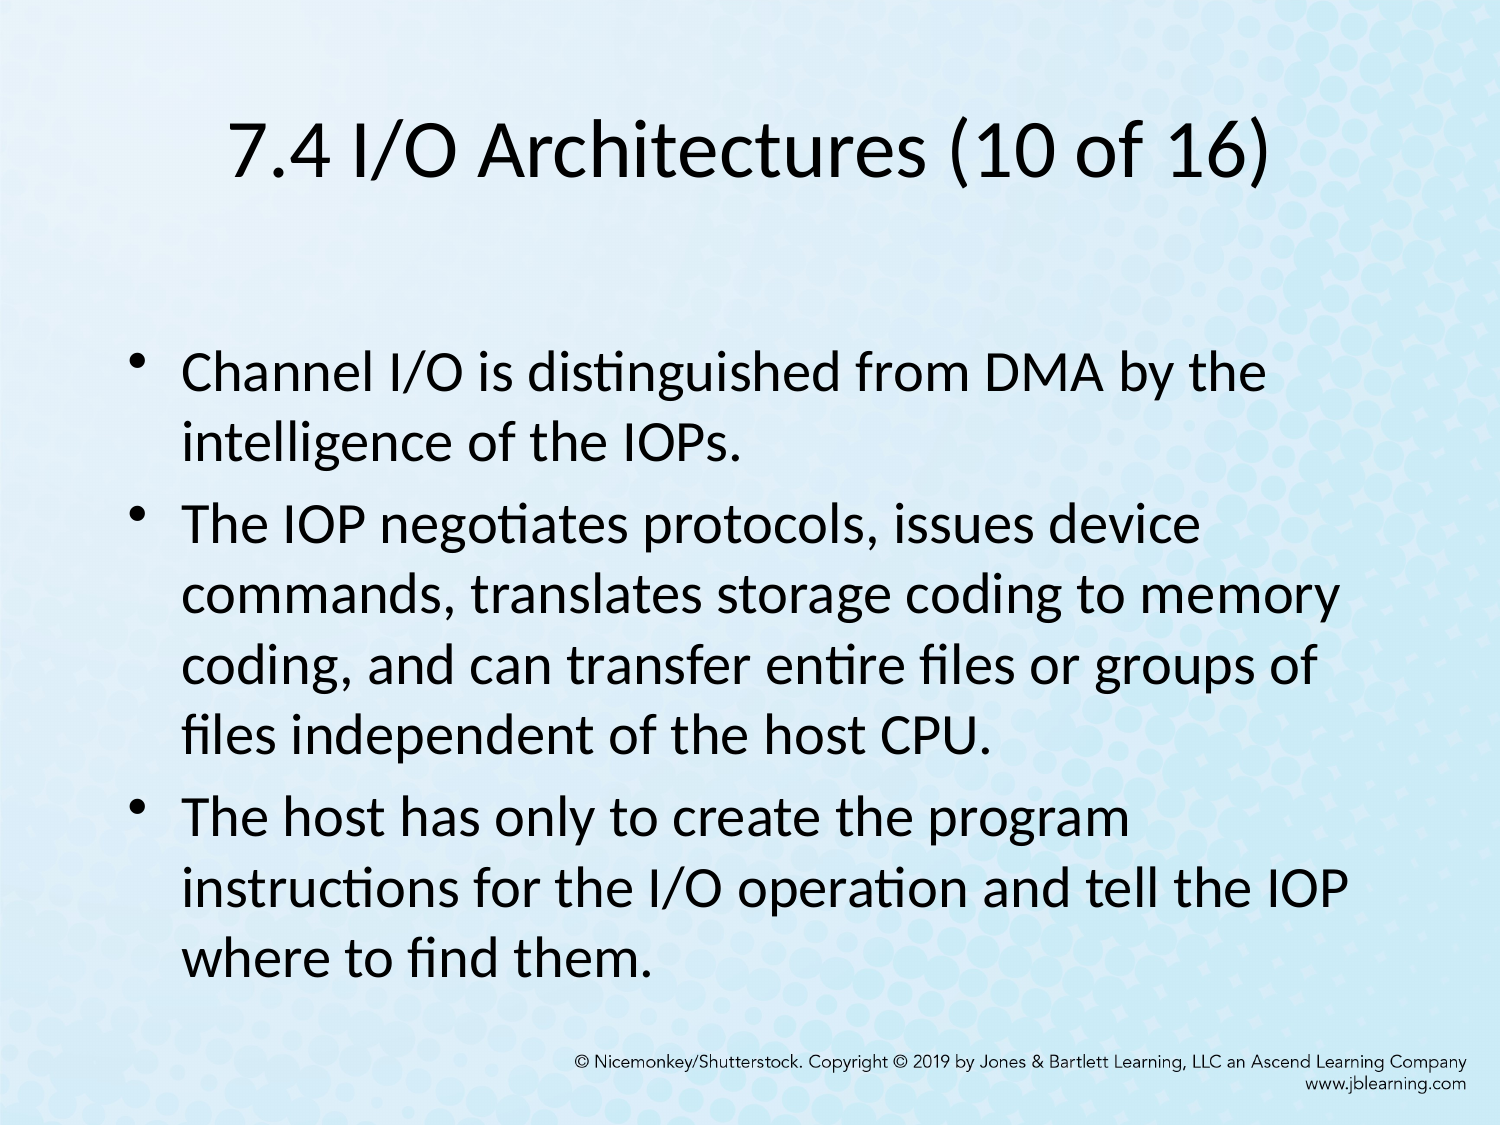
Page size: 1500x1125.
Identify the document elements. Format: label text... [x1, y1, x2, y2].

picture [0, 0, 1500, 1125]
title 7.4 I/O Architectures (10 of 16) [112, 50, 1388, 238]
list Channel I/O is distinguished from DMA by the intelligence of the IOPs. The IOP negotiates protocols, issues device commands, translates storage coding to memory coding, and can transfer entire files or groups of files independent of the host CPU. The host has only to create the program instructions for the I/O operation and tell the IOP where to find them. [112, 324, 1388, 1000]
